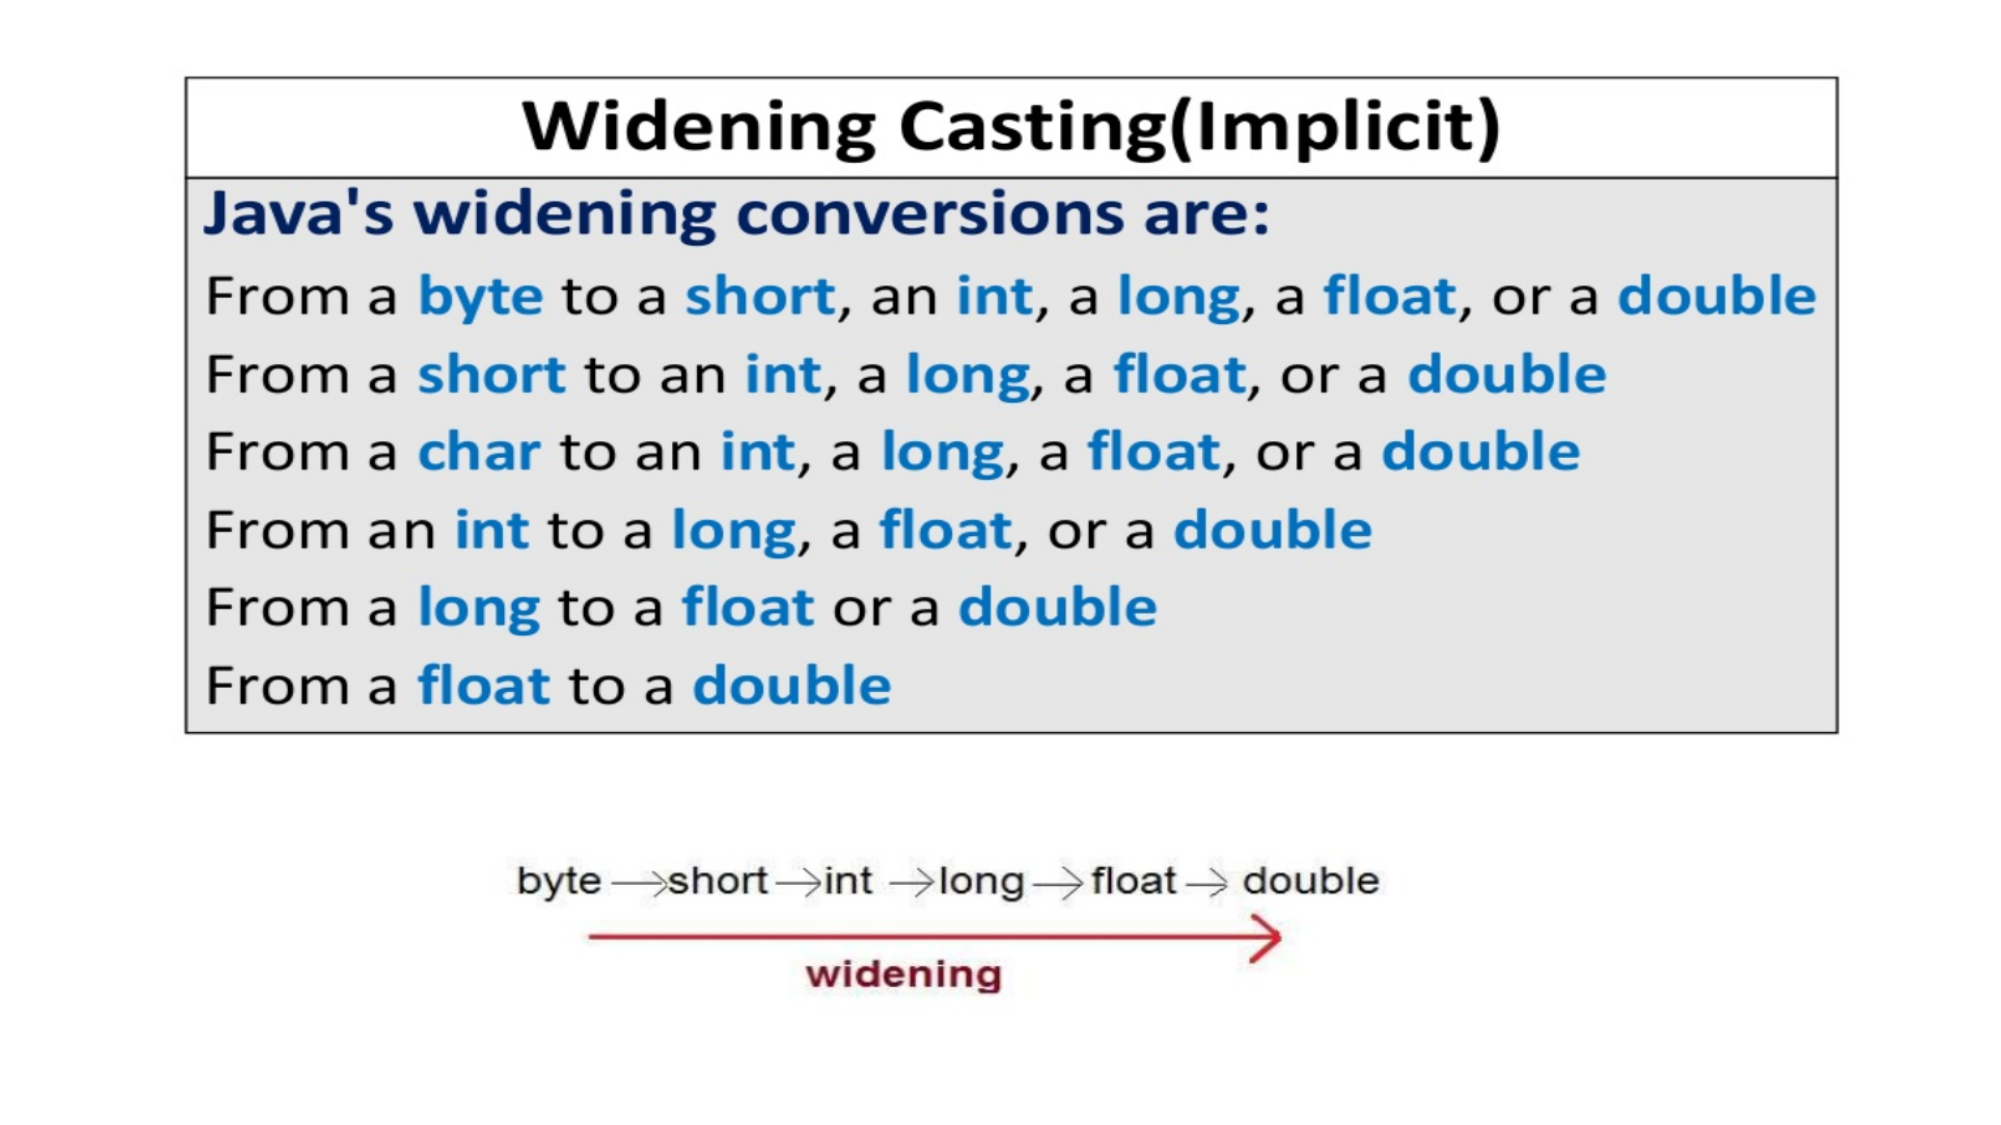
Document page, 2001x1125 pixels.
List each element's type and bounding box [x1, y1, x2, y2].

picture [150, 68, 1850, 1022]
